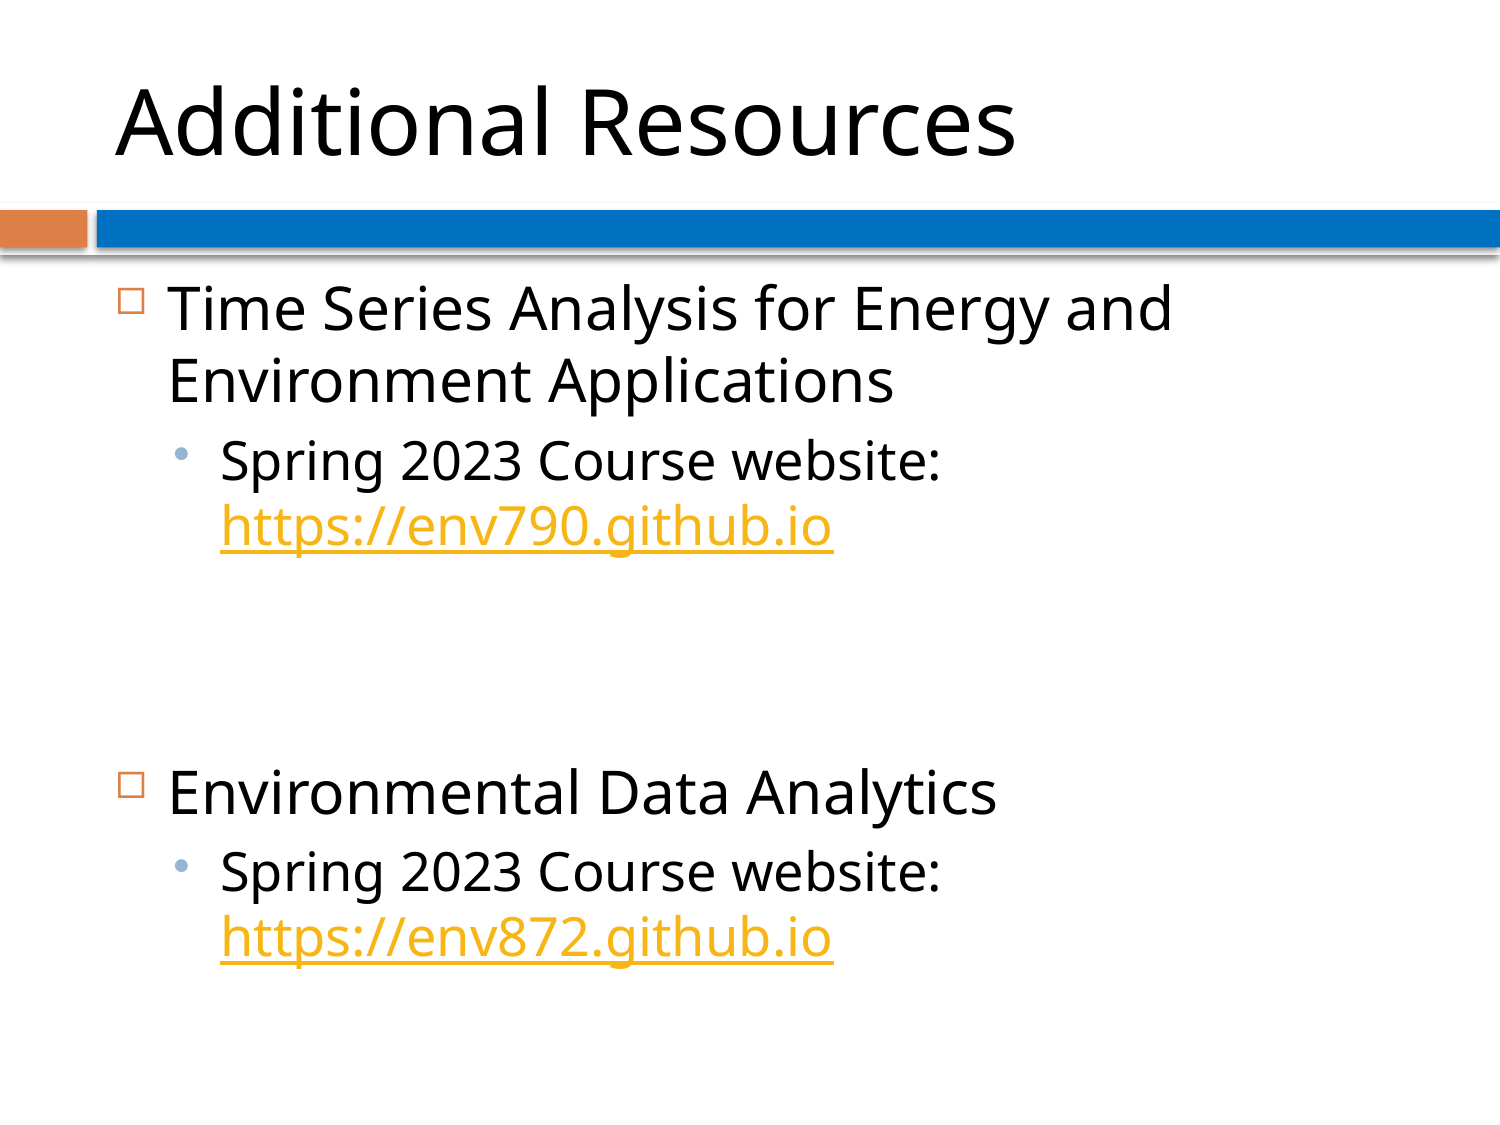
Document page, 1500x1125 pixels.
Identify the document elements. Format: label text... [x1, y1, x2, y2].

list Time Series Analysis for Energy and Environment Applications Spring 2023 Course website: https://env790.github.io Environmental Data Analytics Spring 2023 Course website: https://env872.github.io [100, 262, 1438, 1000]
title Additional Resources [100, 37, 1438, 200]
